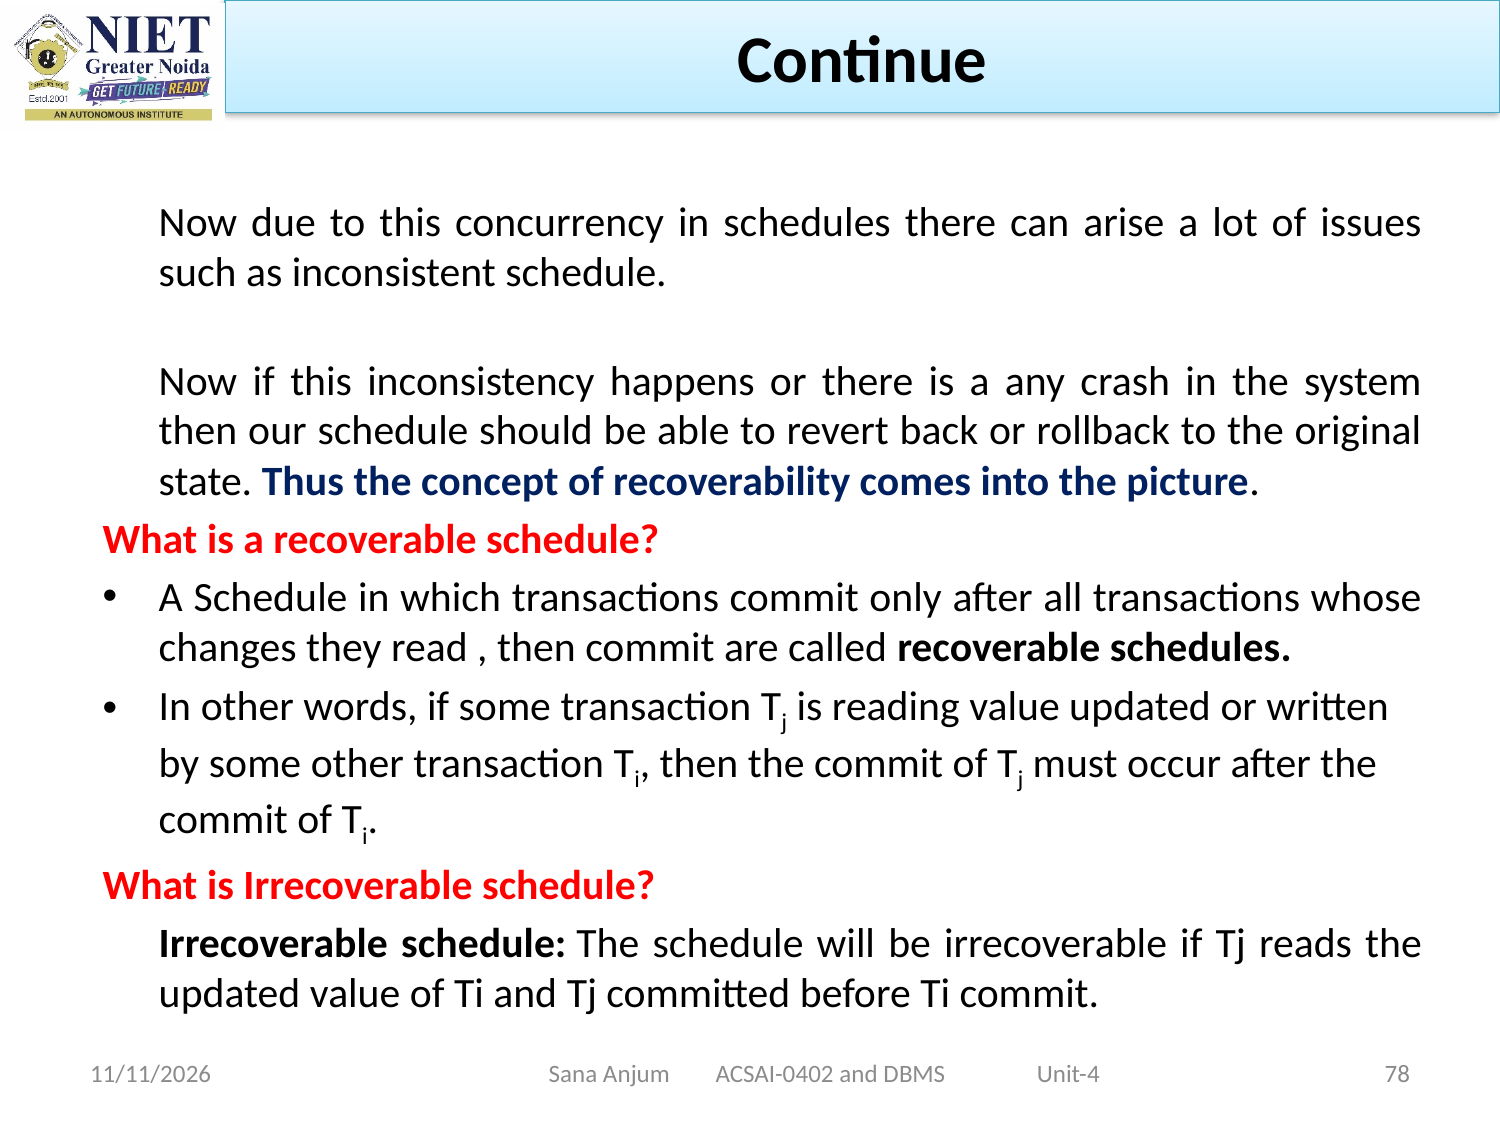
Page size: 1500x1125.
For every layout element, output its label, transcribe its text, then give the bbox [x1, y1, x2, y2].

list Now due to this concurrency in schedules there can arise a lot of issues such as inconsistent schedule. Now if this inconsistency happens or there is a any crash in the system then our schedule should be able to revert back or rollback to the original state. Thus the concept of recoverability comes into the picture. What is a recoverable schedule? A Schedule in which transactions commit only after all transactions whose changes they read , then commit are called recoverable schedules. In other words, if some transaction Tj is reading value updated or written by some other transaction Ti, then the commit of Tj must occur after the commit of Ti. What is Irrecoverable schedule? Irrecoverable schedule: The schedule will be irrecoverable if Tj reads the updated value of Ti and Tj committed before Ti commit. [87, 187, 1438, 1038]
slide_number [75, 1042, 412, 1103]
slide_number 78 [1074, 1042, 1425, 1103]
picture [0, 2, 226, 131]
text_box Continue [224, 0, 1500, 113]
footer Sana Anjum ACSAI-0402 and DBMS Unit-4 [412, 1042, 1074, 1103]
